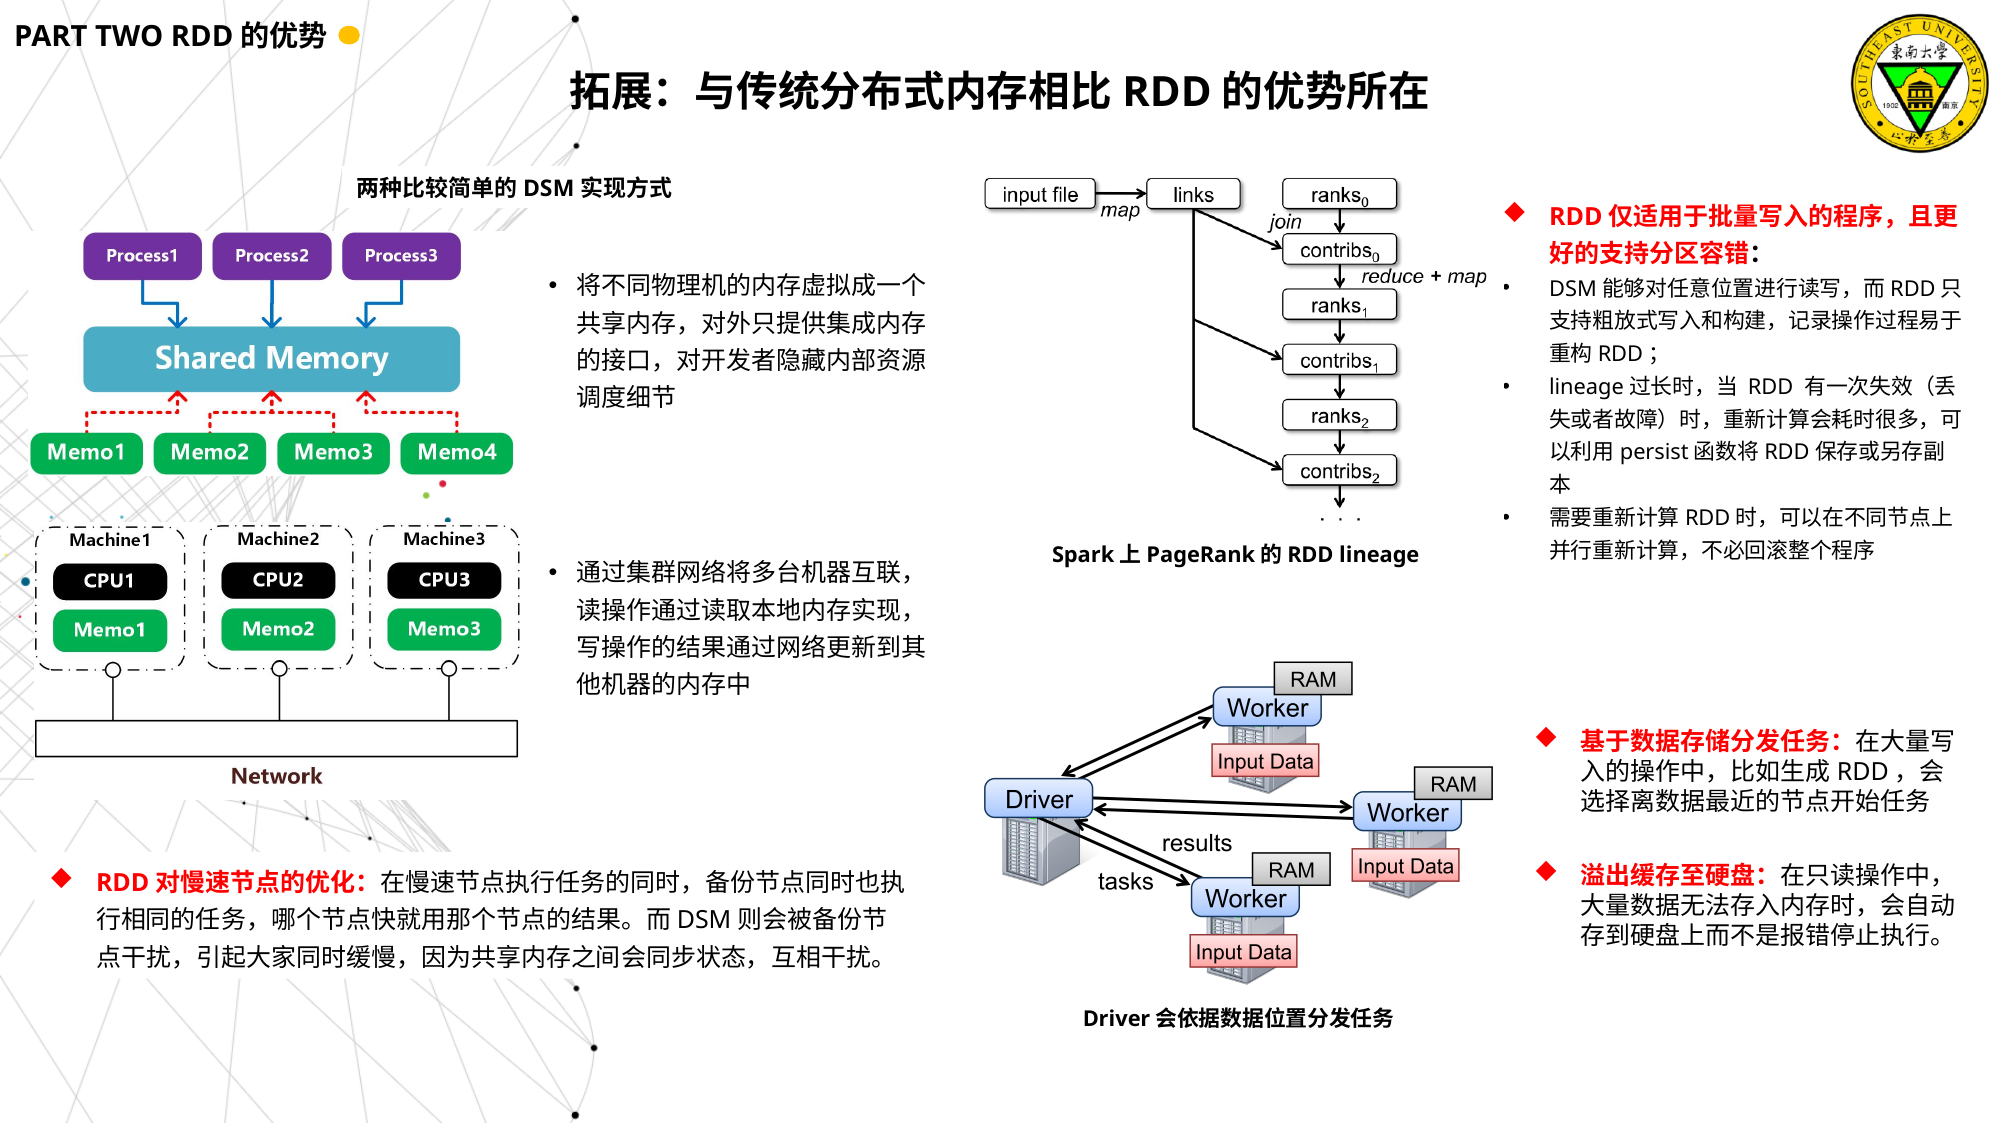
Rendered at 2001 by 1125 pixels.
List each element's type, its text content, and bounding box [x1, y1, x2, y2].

text_box 基于数据存储分发任务：在大量写入的操作中，比如生成RDD，会选择离数据最近的节点开始任务 [1519, 717, 1981, 823]
text_box RDD对慢速节点的优化：在慢速节点执行任务的同时，备份节点同时也执行相同的任务，哪个节点快就用那个节点的结果。而DSM则会被备份节点干扰，引起大家同时缓慢，因为共享内存之间会同步状态，互相干扰。 [34, 851, 926, 979]
text_box 溢出缓存至硬盘：在只读操作中，大量数据无法存入内存时，会自动存到硬盘上而不是报错停止执行。 [1519, 851, 1983, 957]
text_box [967, 149, 1504, 575]
text_box 将不同物理机的内存虚拟成一个共享内存，对外只提供集成内存的接口，对开发者隐藏内部资源调度细节 [533, 254, 949, 420]
text_box 拓展：与传统分布式内存相比RDD的优势所在 [554, 44, 1446, 122]
text_box RDD仅适用于批量写入的程序，且更好的支持分区容错： DSM能够对任意位置进行读写，而RDD只支持粗放式写入和构建，记录操作过程易于重构RDD； lineage过长时，当 RDD 有一次失效（丢失或者故障）时，重新计算会耗时很多，可以利用persist函数将RDD保存或另存副本 需要重新计算RDD时，可以在不同节点上并行重新计算，不必回滚整个程序 [1504, 185, 1981, 571]
text_box 通过集群网络将多台机器互联，读操作通过读取本地内存实现，写操作的结果通过网络更新到其他机器的内存中 [533, 542, 949, 707]
picture [1850, 0, 1989, 159]
text_box PART TWO RDD的优势 [0, 9, 350, 60]
picture [0, 0, 688, 1123]
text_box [970, 620, 1507, 1039]
text_box 两种比较简单的DSM实现方式 [341, 165, 687, 209]
text_box [337, 24, 361, 46]
